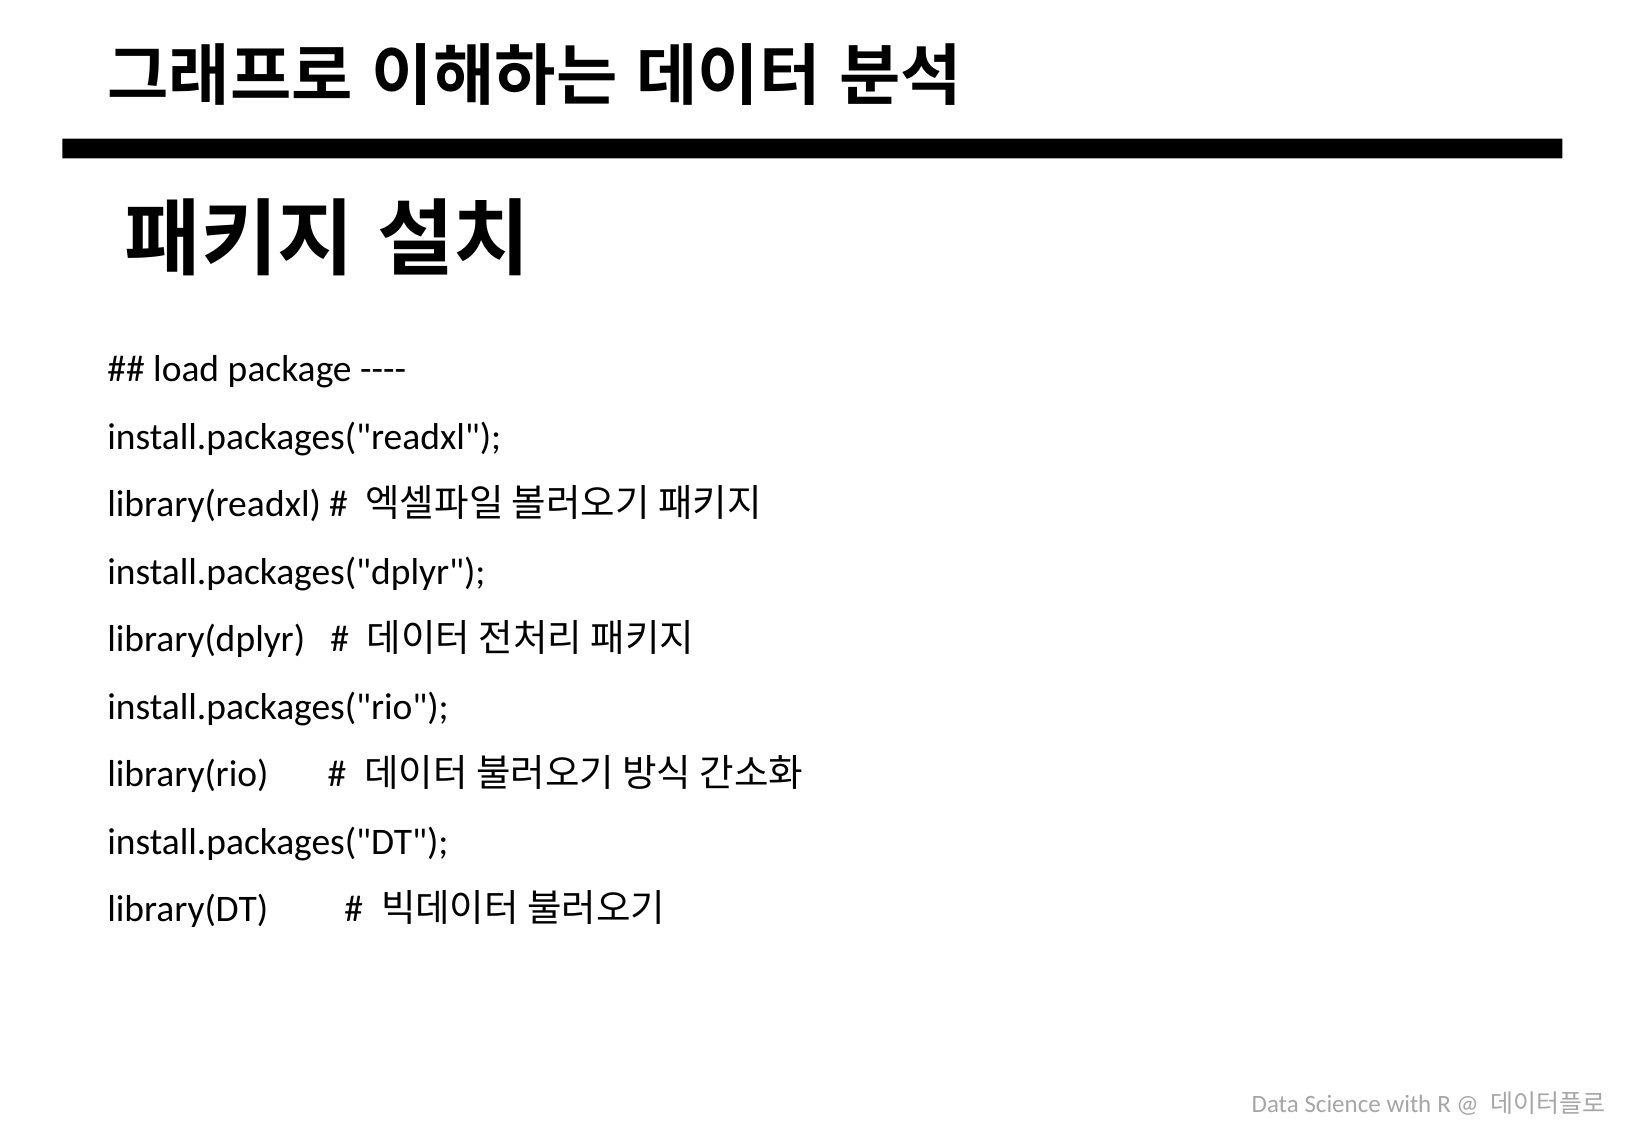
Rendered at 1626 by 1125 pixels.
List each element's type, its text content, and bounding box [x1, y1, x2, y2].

text_box 패키지 설치 [109, 178, 546, 314]
text_box ## load package ---- install.packages("readxl"); library(readxl) # 엑셀파일 볼러오기 패키지 install.packages("dplyr"); library(dplyr) # 데이터 전처리 패키지 install.packages("rio"); library(rio) # 데이터 불러오기 방식 간소화 install.packages("DT"); library(DT) # 빅데이터 불러오기 [92, 314, 1562, 937]
title 그래프로 이해하는 데이터 분석 [92, 34, 1495, 112]
